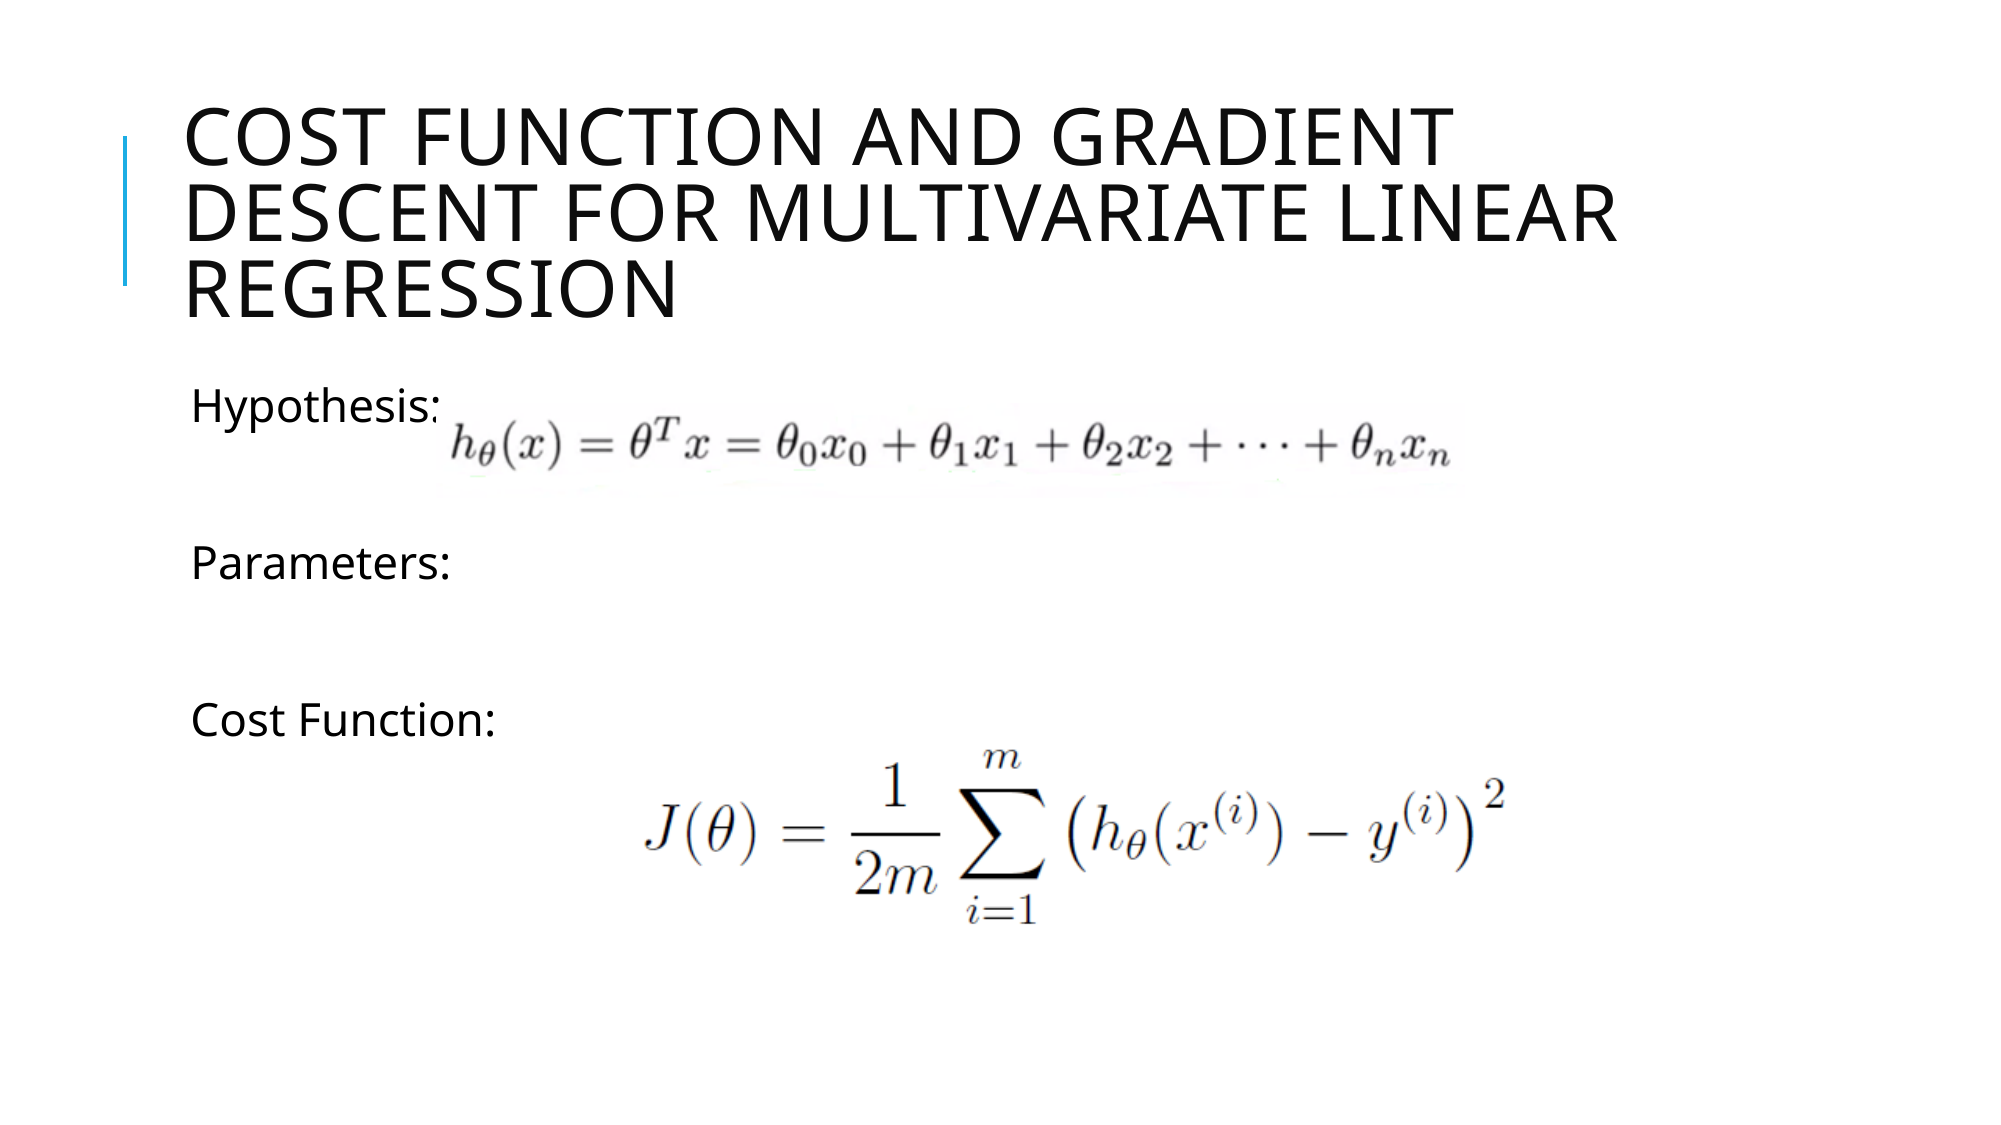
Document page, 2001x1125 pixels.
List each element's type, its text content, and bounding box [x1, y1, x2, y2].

title Cost Function and Gradient Descent for Multivariate linear regression [168, 96, 1763, 342]
picture [435, 403, 1465, 498]
picture [594, 702, 1558, 957]
